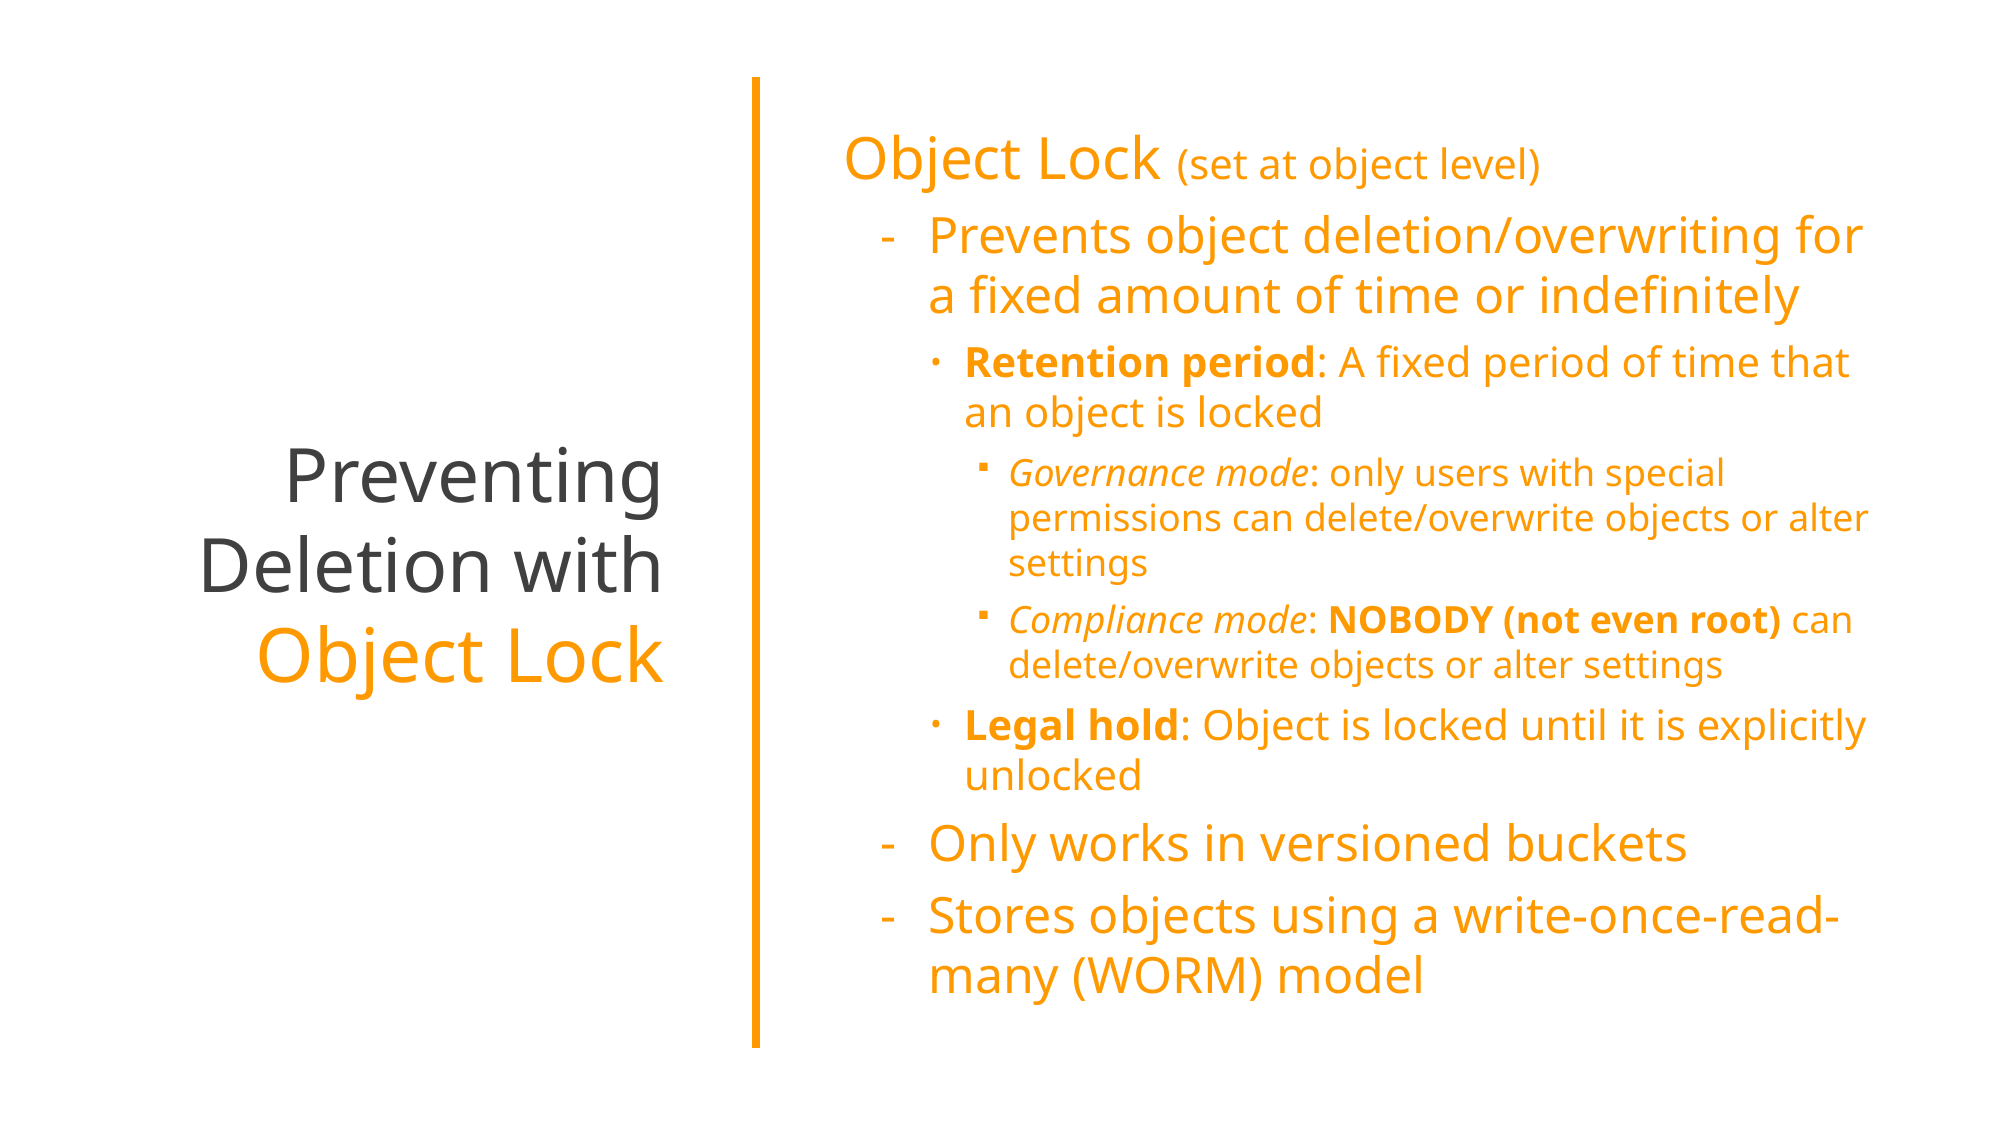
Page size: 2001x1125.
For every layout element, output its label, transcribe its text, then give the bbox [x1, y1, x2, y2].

list Object Lock (set at object level) Prevents object deletion/overwriting for a fixed amount of time or indefinitely Retention period: A fixed period of time that an object is locked Governance mode: only users with special permissions can delete/overwrite objects or alter settings Compliance mode: NOBODY (not even root) can delete/overwrite objects or alter settings Legal hold: Object is locked until it is explicitly unlocked Only works in versioned buckets Stores objects using a write-once-read-many (WORM) model [832, 76, 1900, 1048]
list Preventing Deletion with Object Lock [91, 76, 680, 1048]
